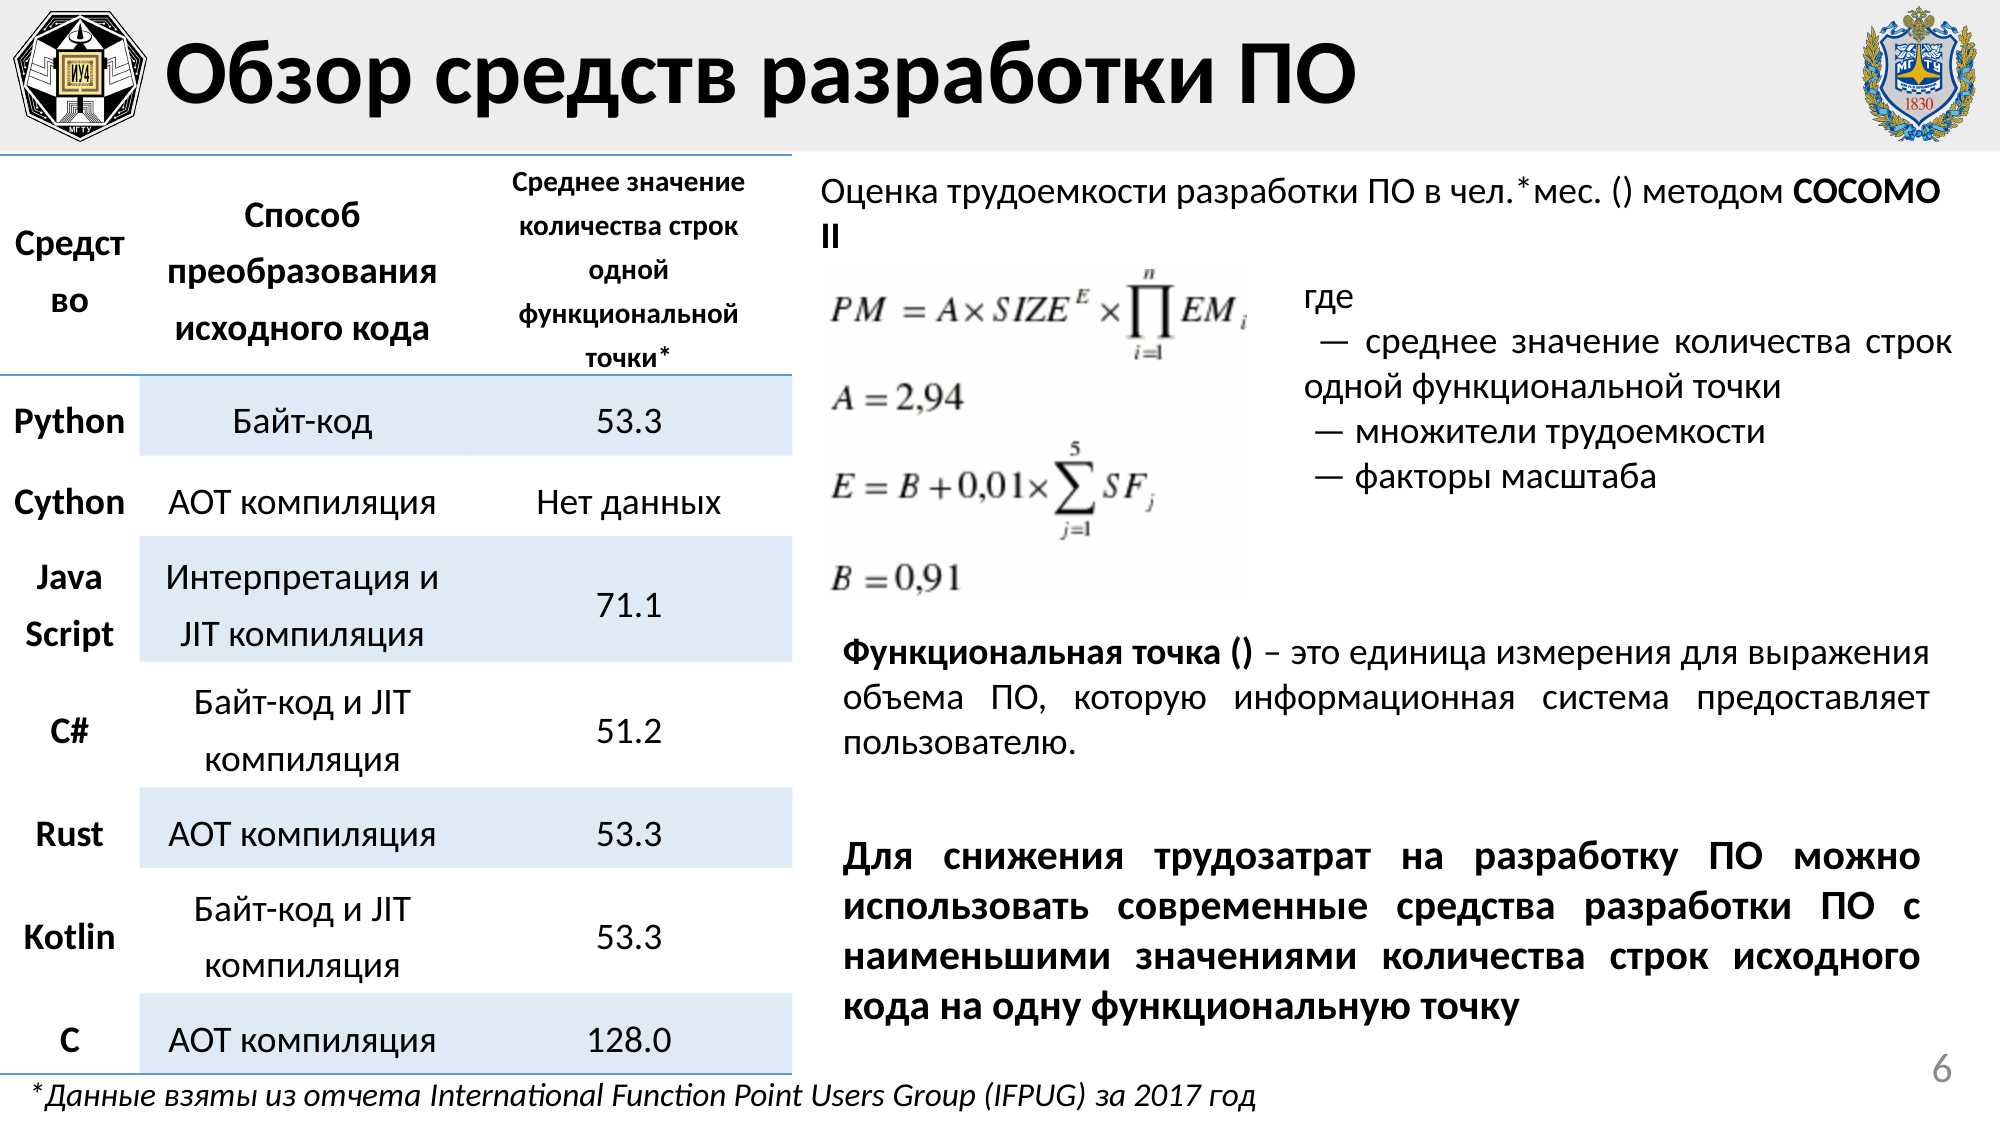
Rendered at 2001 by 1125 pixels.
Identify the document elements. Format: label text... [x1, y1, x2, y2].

picture [13, 11, 147, 142]
table_cell Python [0, 376, 140, 456]
table_cell AOT компиляция [140, 993, 466, 1066]
table_cell 71.1 [466, 536, 792, 662]
table_cell C# [0, 662, 140, 787]
table_cell 53.3 [466, 787, 792, 868]
table_cell Байт-код [140, 376, 466, 456]
table_cell AOT компиляция [140, 456, 466, 536]
table_header Способ преобразования исходного кода [140, 156, 466, 374]
table_cell Байт-код и JIT компиляция [140, 662, 466, 787]
picture [1862, 5, 1977, 142]
text_box *Данные взяты из отчета International Function Point Users Group (IFPUG) за 2017 год [13, 1066, 1768, 1121]
table_cell AOT компиляция [140, 787, 466, 868]
table_cell Kotlin [0, 868, 140, 993]
table_cell Нет данных [466, 456, 792, 536]
table_cell Cython [0, 456, 140, 536]
text_box Для снижения трудозатрат на разработку ПО можно использовать современные средства разработки ПО с наименьшими значениями количества строк исходного кода на одну функциональную точку [828, 820, 1937, 1036]
table_cell C [0, 993, 140, 1073]
table_cell 51.2 [466, 662, 792, 787]
text_box Обзор средств разработки ПО [0, 0, 2000, 152]
table_cell Rust [0, 787, 140, 868]
table_cell Java Script [0, 536, 140, 662]
table_cell 53.3 [466, 376, 792, 456]
table_cell Интерпретация и JIT компиляция [140, 536, 466, 662]
table_cell Байт-код и JIT компиляция [140, 868, 466, 993]
picture [813, 264, 1268, 622]
table_cell 128.0 [466, 993, 792, 1066]
table_header Средство [0, 156, 140, 374]
table_cell 53.3 [466, 868, 792, 993]
table_header Среднее значение количества строк одной функциональной точки* [466, 156, 792, 374]
slide_number 6 [1517, 1036, 1968, 1097]
